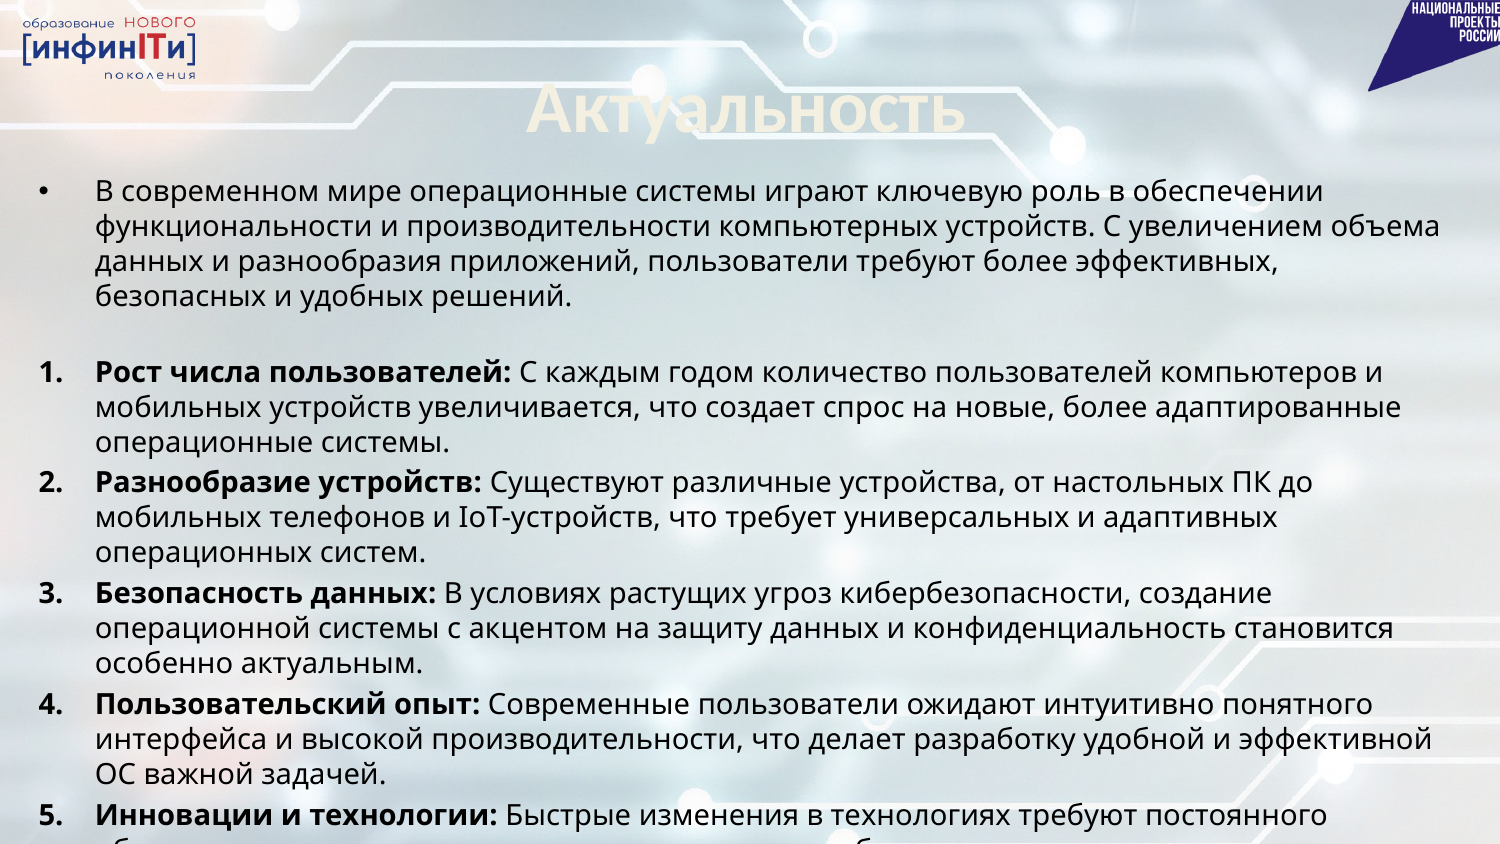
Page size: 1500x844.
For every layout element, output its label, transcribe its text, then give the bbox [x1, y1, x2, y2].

picture [1352, 0, 1500, 93]
text_box В современном мире операционные системы играют ключевую роль в обеспечении функциональности и производительности компьютерных устройств. С увеличением объема данных и разнообразия приложений, пользователи требуют более эффективных, безопасных и удобных решений. Рост числа пользователей: С каждым годом количество пользователей компьютеров и мобильных устройств увеличивается, что создает спрос на новые, более адаптированные операционные системы. Разнообразие устройств: Существуют различные устройства, от настольных ПК до мобильных телефонов и IoT-устройств, что требует универсальных и адаптивных операционных систем. Безопасность данных: В условиях растущих угроз кибербезопасности, создание операционной системы с акцентом на защиту данных и конфиденциальность становится особенно актуальным. Пользовательский опыт: Современные пользователи ожидают интуитивно понятного интерфейса и высокой производительности, что делает разработку удобной и эффективной ОС важной задачей. Инновации и технологии: Быстрые изменения в технологиях требуют постоянного обновления и адаптации операционных систем, чтобы они могли поддерживать новые приложения и функции. Таким образом, разработка новой операционной системы, отвечающей современным требованиям пользователей и технологическим вызовам, является актуальной и необходимой задачей. [23, 164, 1471, 827]
title Актуальность [71, 32, 1422, 164]
picture [23, 17, 195, 79]
